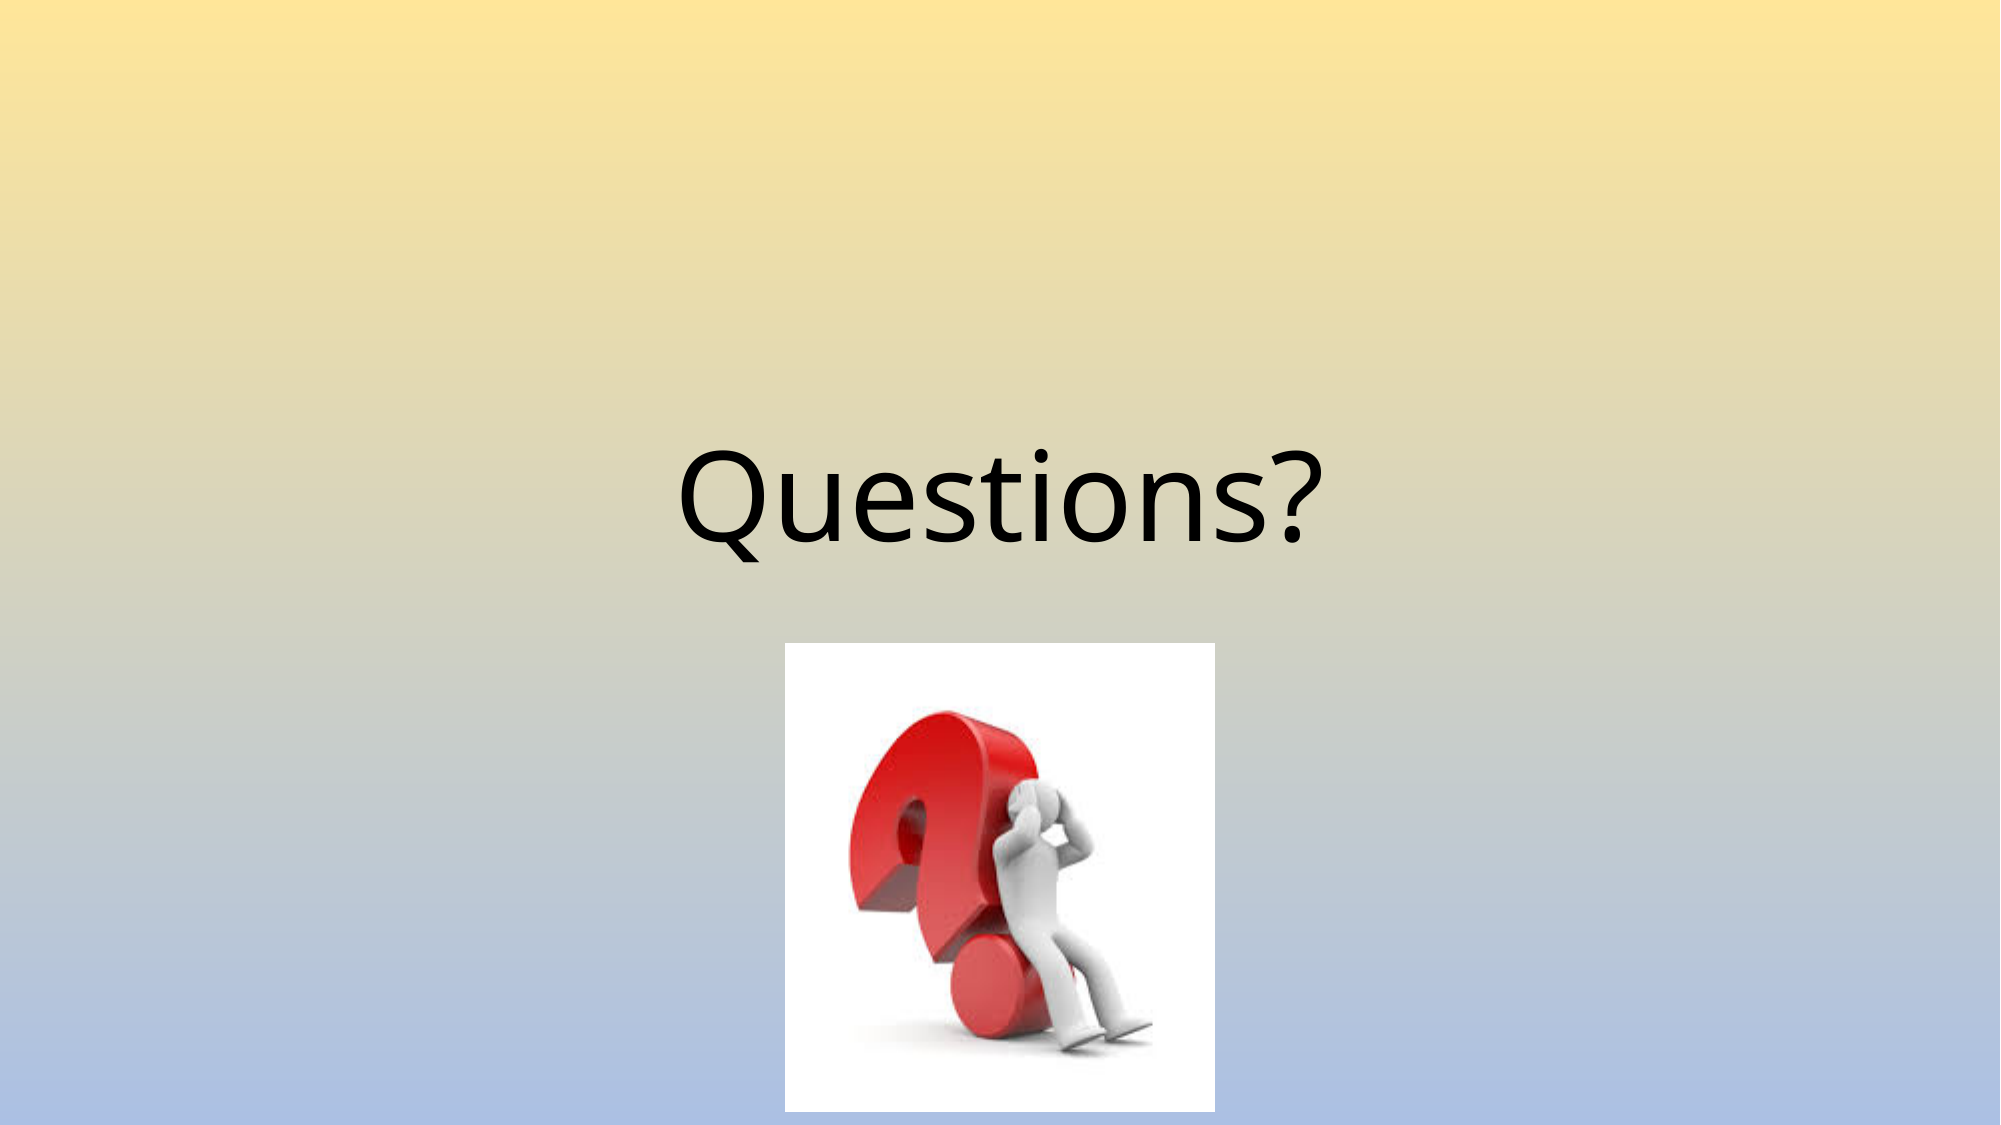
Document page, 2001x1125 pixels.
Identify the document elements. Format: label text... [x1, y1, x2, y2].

title Questions? [249, 184, 1750, 576]
picture [785, 643, 1215, 1112]
